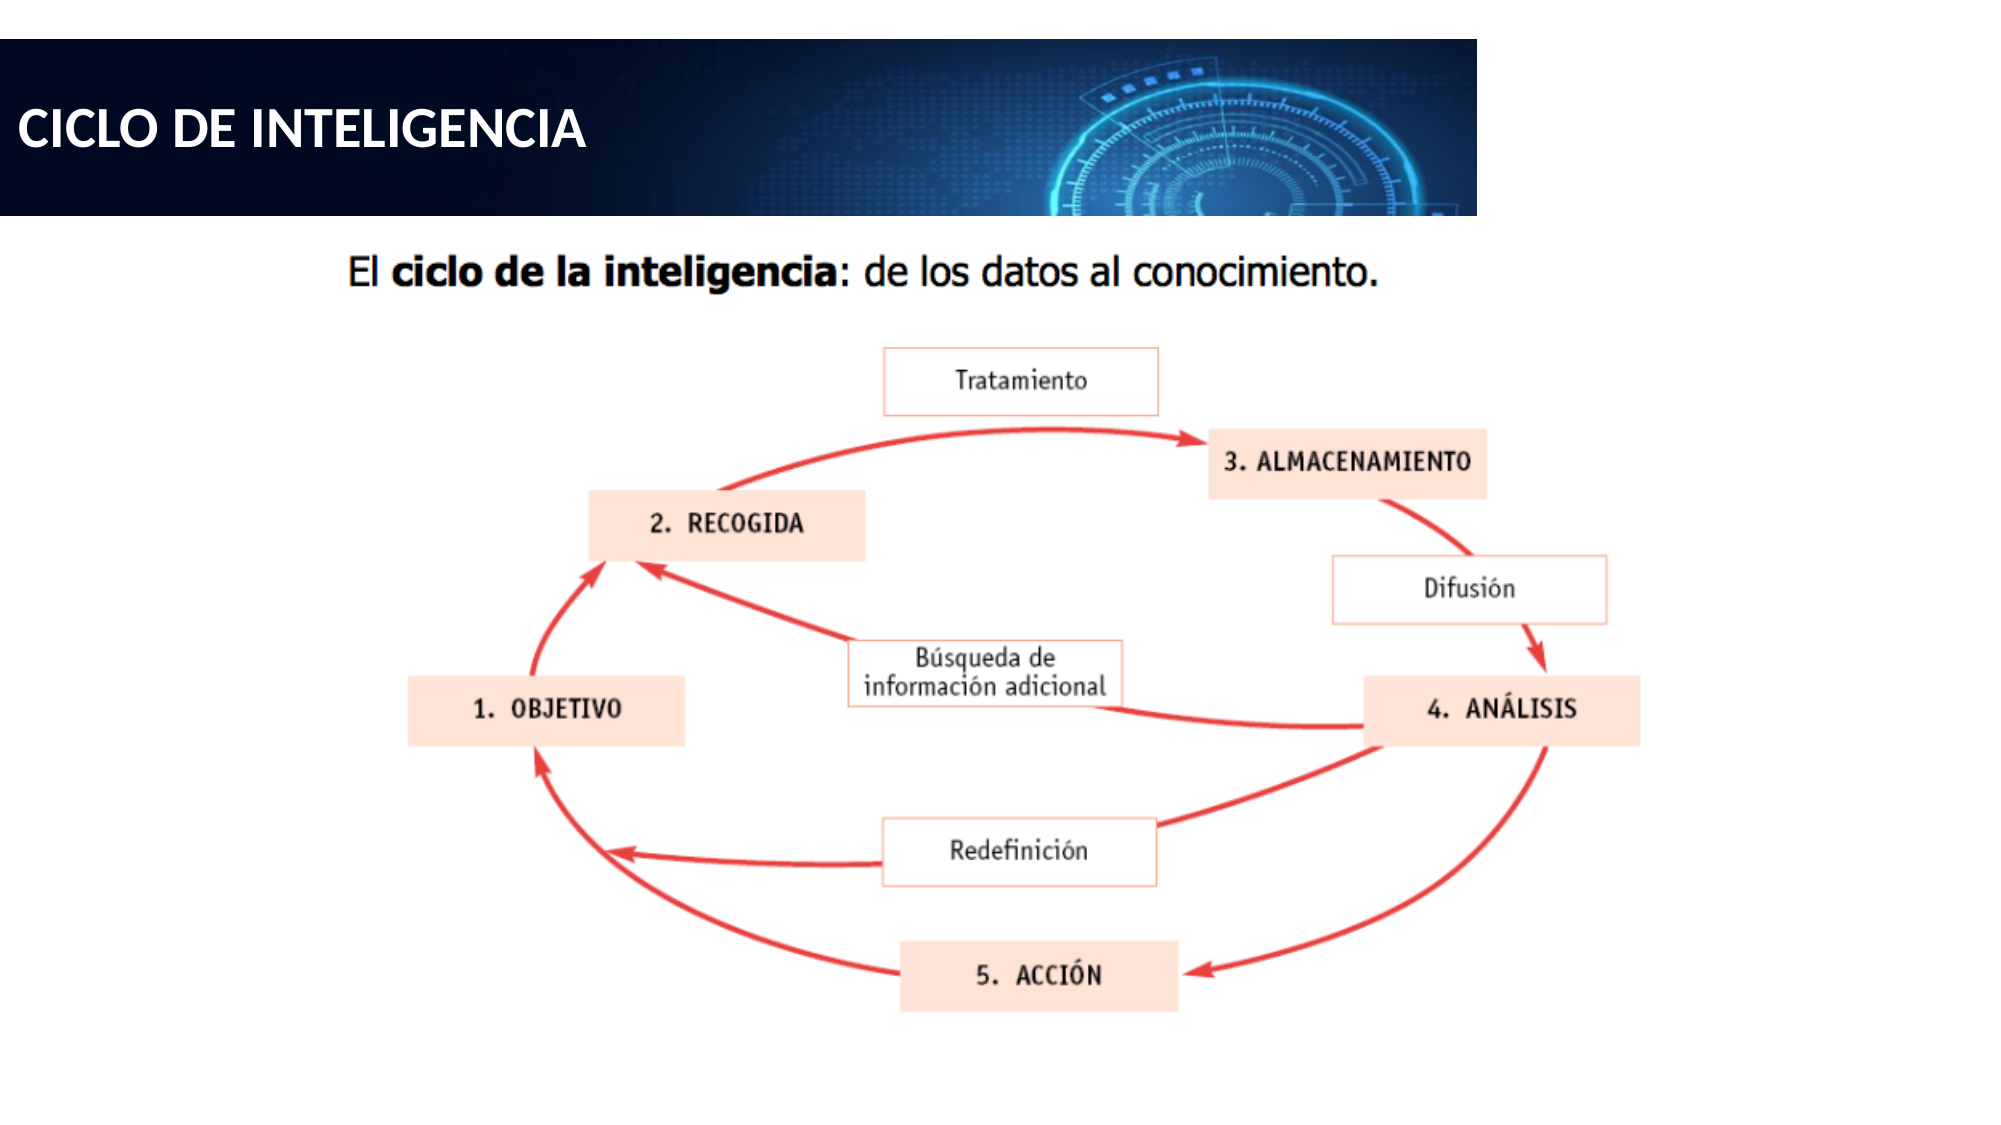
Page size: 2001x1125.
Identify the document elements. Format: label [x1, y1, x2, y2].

text_box [0, 39, 1477, 216]
picture [323, 235, 1721, 1090]
